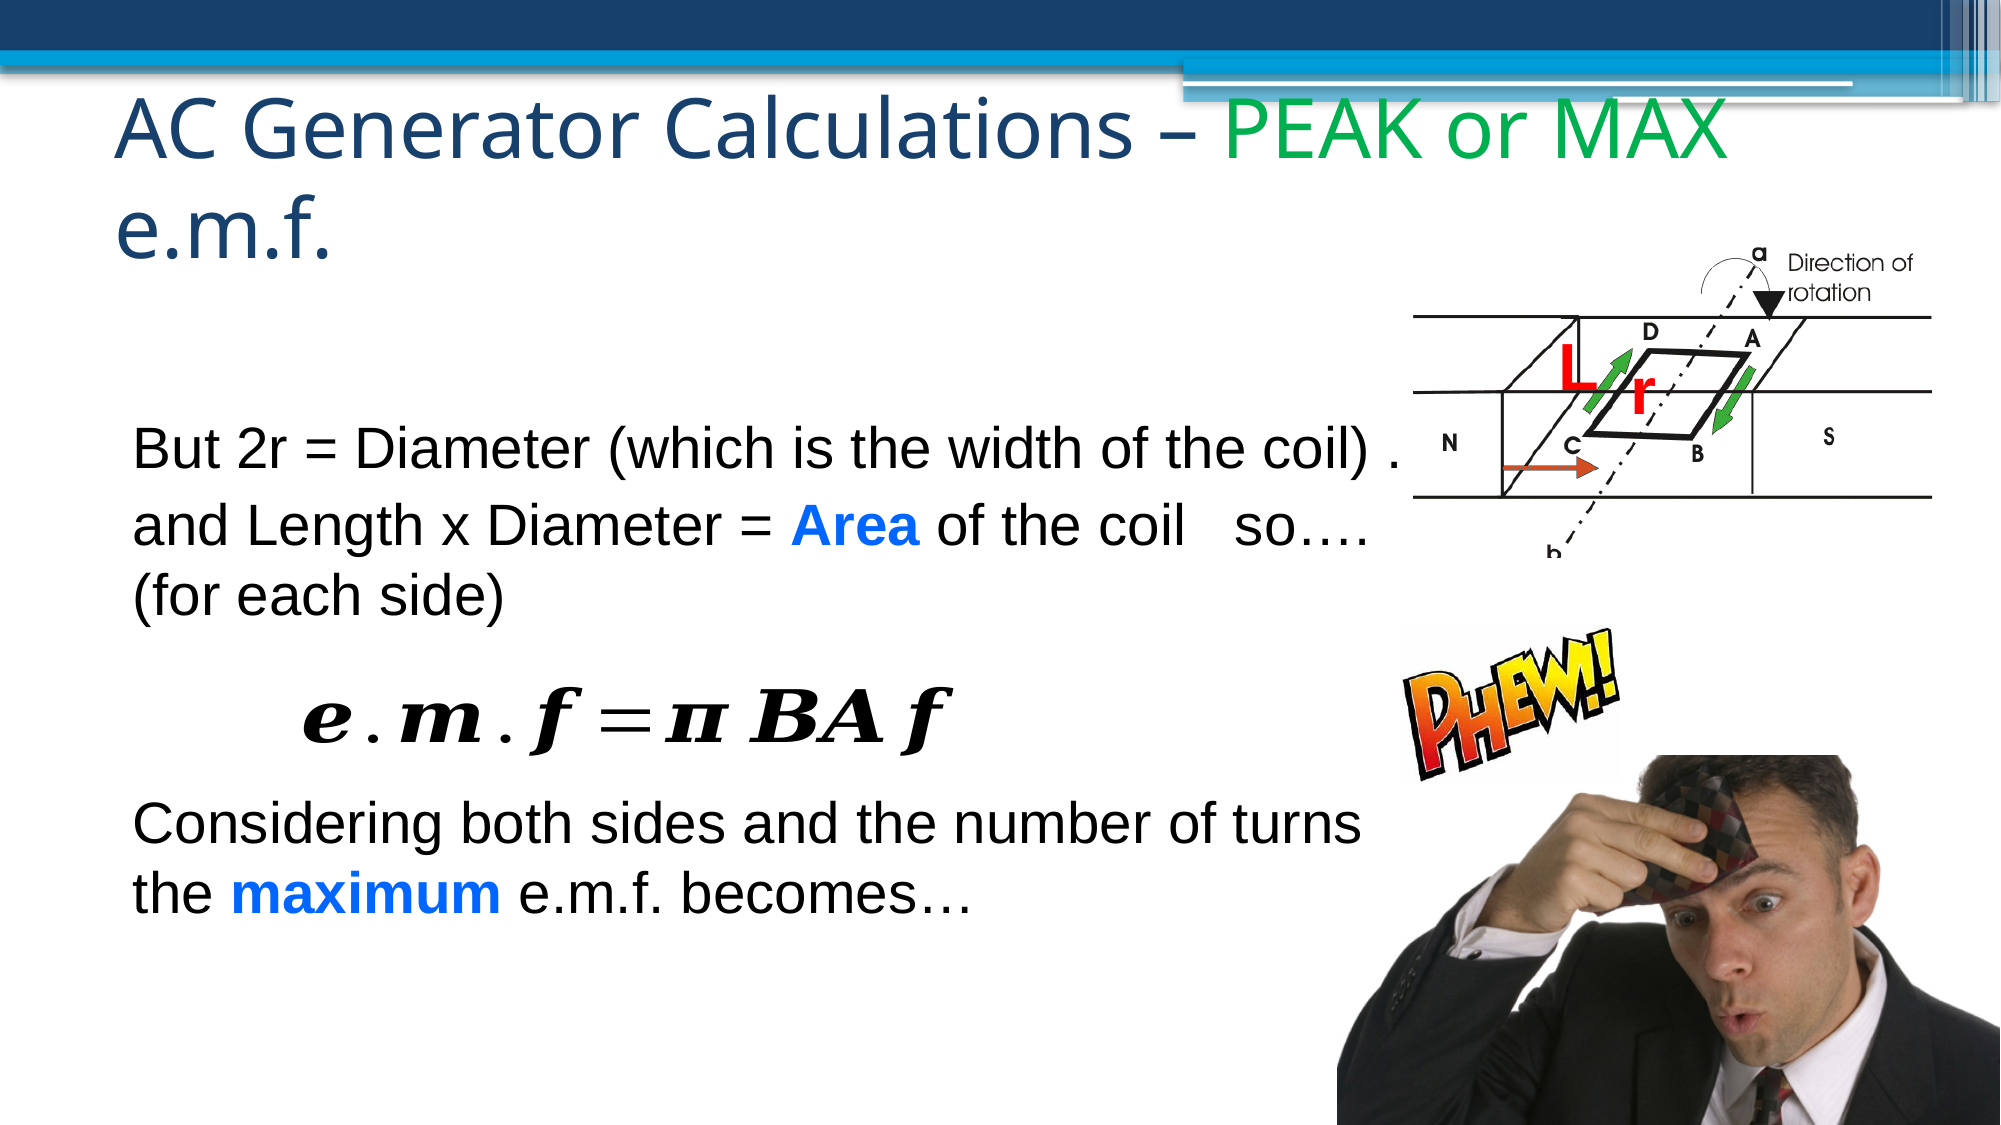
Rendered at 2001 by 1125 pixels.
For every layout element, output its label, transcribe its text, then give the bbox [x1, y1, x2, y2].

picture [1337, 625, 2000, 1125]
title AC Generator Calculations – PEAK or MAX e.m.f. [99, 87, 1900, 263]
picture [1411, 227, 1933, 558]
list But 2r = Diameter (which is the width of the coil) . and Length x Diameter = Area of the coil so….(for each side) Considering both sides and the number of turns the maximum e.m.f. becomes… [99, 402, 1425, 1113]
